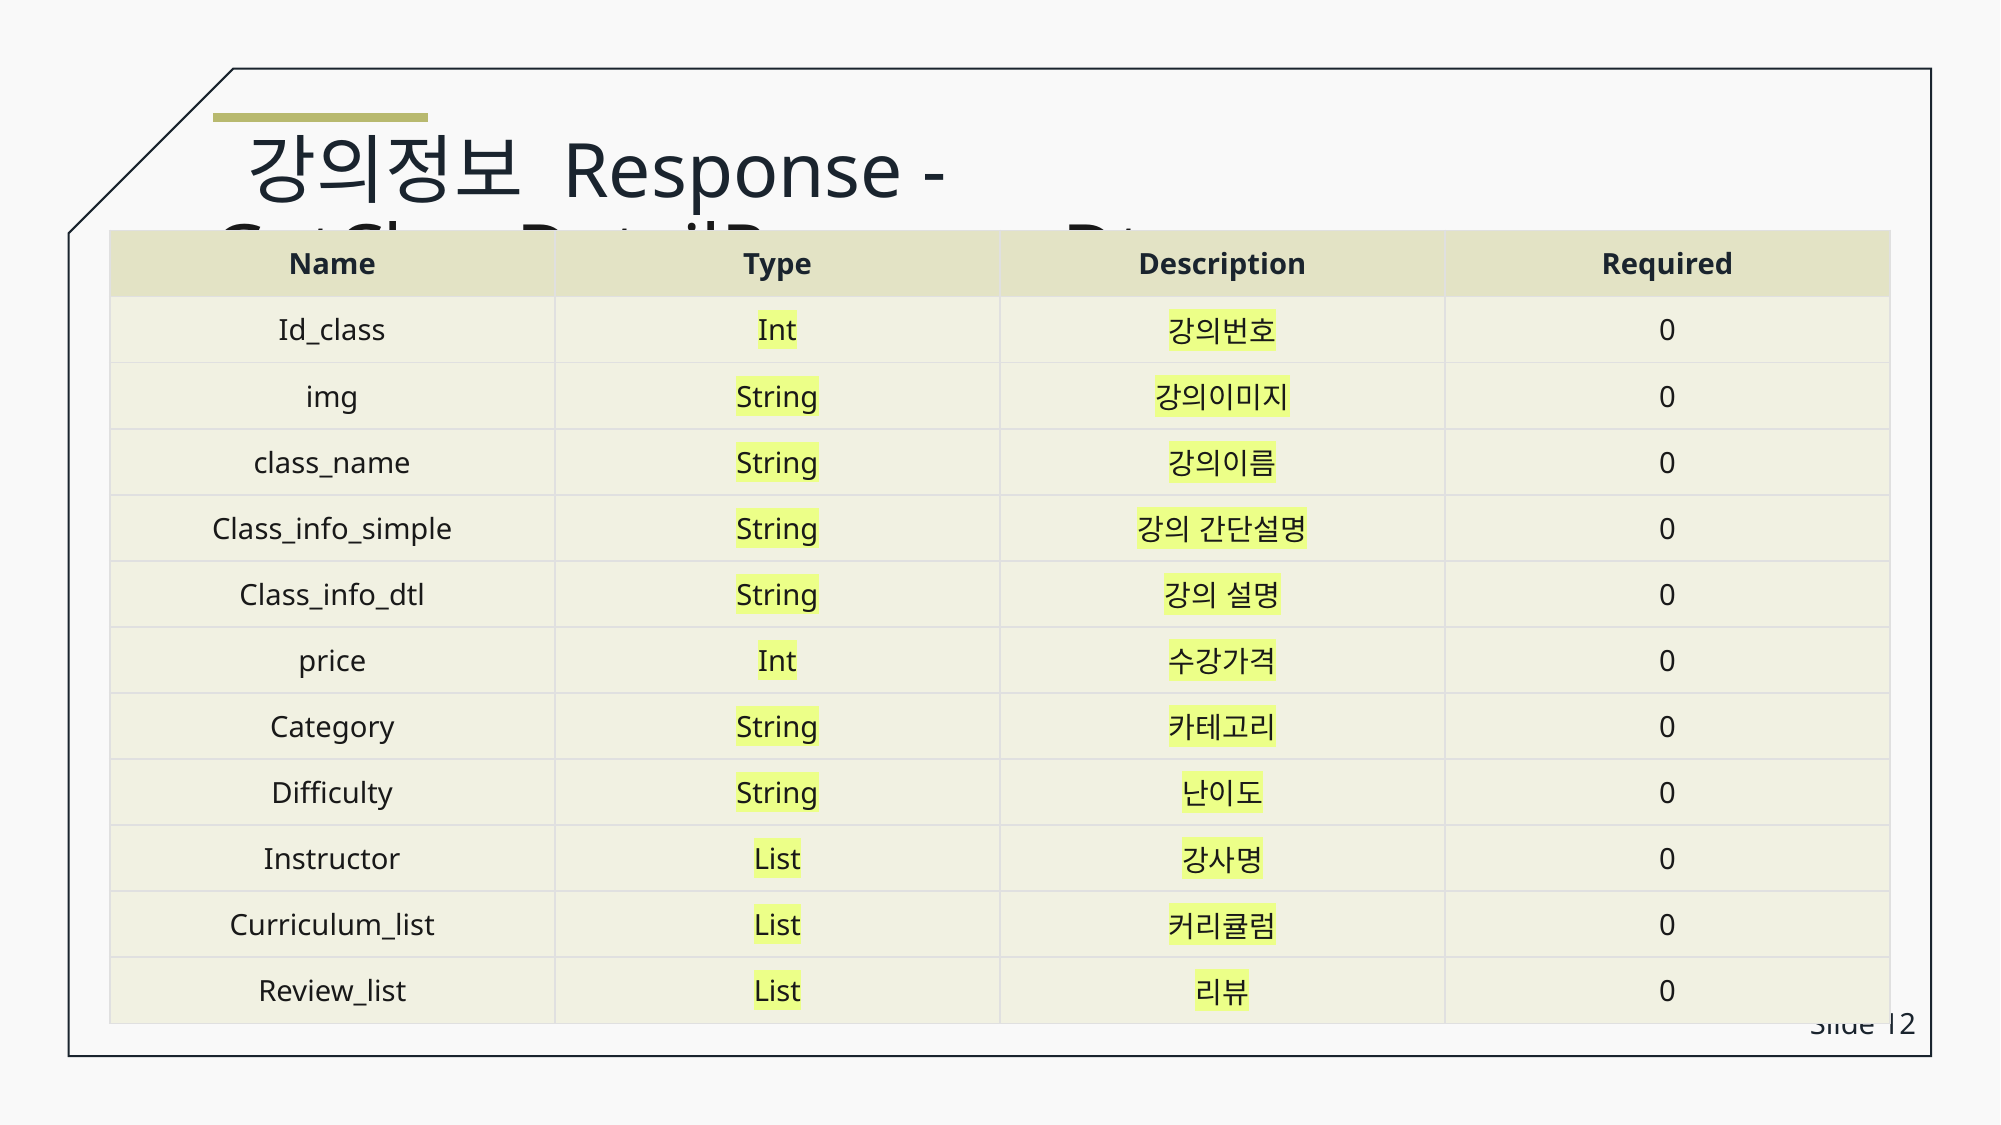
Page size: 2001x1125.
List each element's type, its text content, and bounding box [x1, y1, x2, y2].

list 강의정보 Response - GetClassDetailResponseDto [197, 125, 1932, 231]
table_cell Class_info_dtl [111, 562, 554, 626]
table_cell 0 [1446, 628, 1889, 692]
table_cell String [556, 694, 999, 758]
table_cell Difficulty [111, 760, 554, 824]
table_cell 0 [1446, 562, 1889, 626]
table_cell 0 [1446, 297, 1889, 362]
table_cell String [556, 430, 999, 494]
table_header Required [1446, 231, 1889, 296]
table_cell 0 [1446, 496, 1889, 560]
table_cell 강의번호 [1001, 297, 1444, 362]
table_cell Curriculum_list [111, 892, 554, 956]
table_cell String [556, 562, 999, 626]
table_cell 커리큘럼 [1001, 892, 1444, 956]
table_cell 0 [1446, 760, 1889, 824]
table_cell 0 [1446, 430, 1889, 494]
table_cell String [556, 496, 999, 560]
table_cell 강의이름 [1001, 430, 1444, 494]
table_cell Instructor [111, 826, 554, 890]
table_cell 강의이미지 [1001, 363, 1444, 428]
table_cell List [556, 892, 999, 956]
table_cell Review_list [111, 958, 554, 1023]
table_cell img [111, 363, 554, 428]
table_cell 리뷰 [1001, 958, 1444, 1023]
table_cell 0 [1446, 694, 1889, 758]
table_cell class_name [111, 430, 554, 494]
table_cell 0 [1446, 826, 1889, 890]
table_cell Int [556, 297, 999, 362]
table_header Name [111, 231, 554, 296]
table_cell 0 [1446, 958, 1889, 1023]
table_cell List [556, 958, 999, 1023]
table_cell 강의 간단설명 [1001, 496, 1444, 560]
table_cell Id_class [111, 297, 554, 362]
table_cell Class_info_simple [111, 496, 554, 560]
table_header Type [556, 231, 999, 296]
table_cell 수강가격 [1001, 628, 1444, 692]
table_cell String [556, 363, 999, 428]
table_cell 강의 설명 [1001, 562, 1444, 626]
table_cell 난이도 [1001, 760, 1444, 824]
table_cell 강사명 [1001, 826, 1444, 890]
table_cell price [111, 628, 554, 692]
table_cell 카테고리 [1001, 694, 1444, 758]
table_cell Category [111, 694, 554, 758]
table_cell String [556, 760, 999, 824]
table_cell 0 [1446, 892, 1889, 956]
table_header Description [1001, 231, 1444, 296]
table_cell Int [556, 628, 999, 692]
table_cell 0 [1446, 363, 1889, 428]
table_cell List [556, 826, 999, 890]
